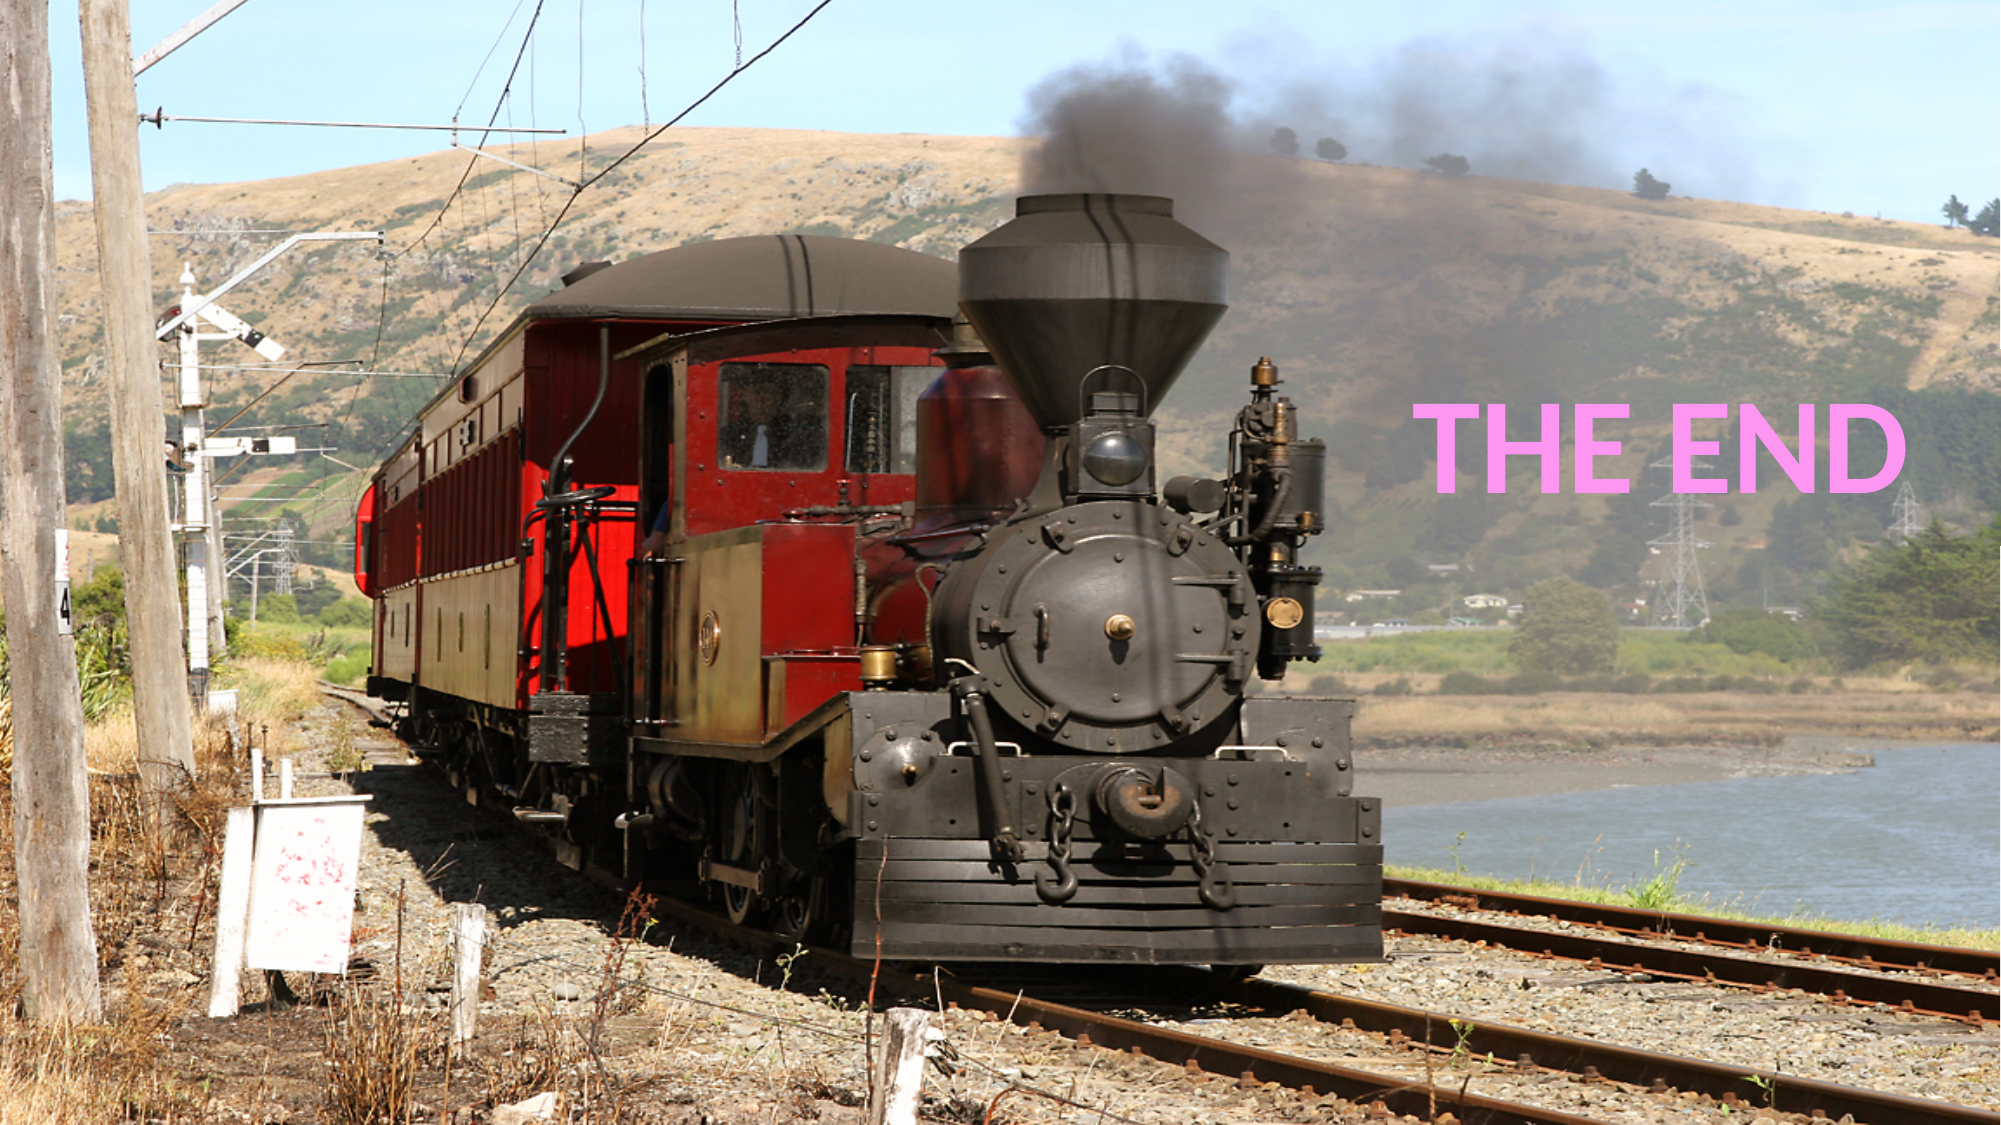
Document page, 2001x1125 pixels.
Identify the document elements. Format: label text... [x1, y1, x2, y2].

text_box THE END [1184, 349, 2000, 546]
picture [0, 0, 2001, 1125]
